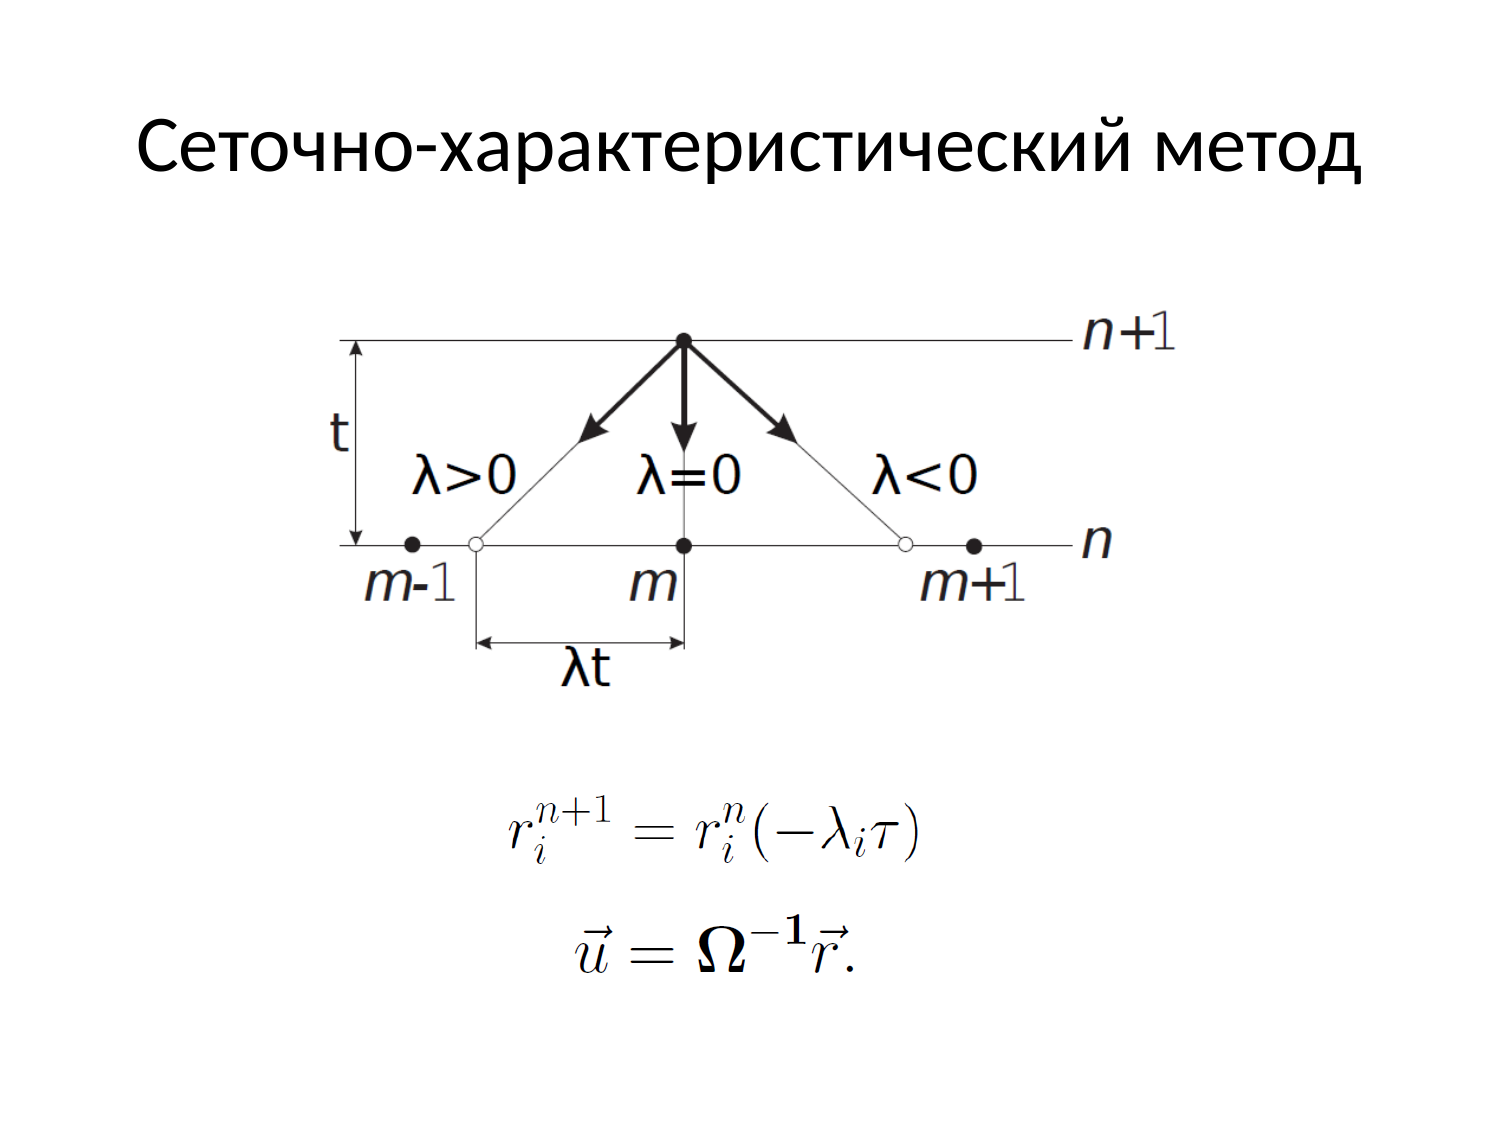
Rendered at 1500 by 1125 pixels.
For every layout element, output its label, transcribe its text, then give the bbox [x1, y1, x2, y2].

title Сеточно-характеристический метод [75, 45, 1425, 233]
picture [562, 902, 868, 989]
picture [198, 257, 1256, 704]
picture [491, 784, 926, 880]
